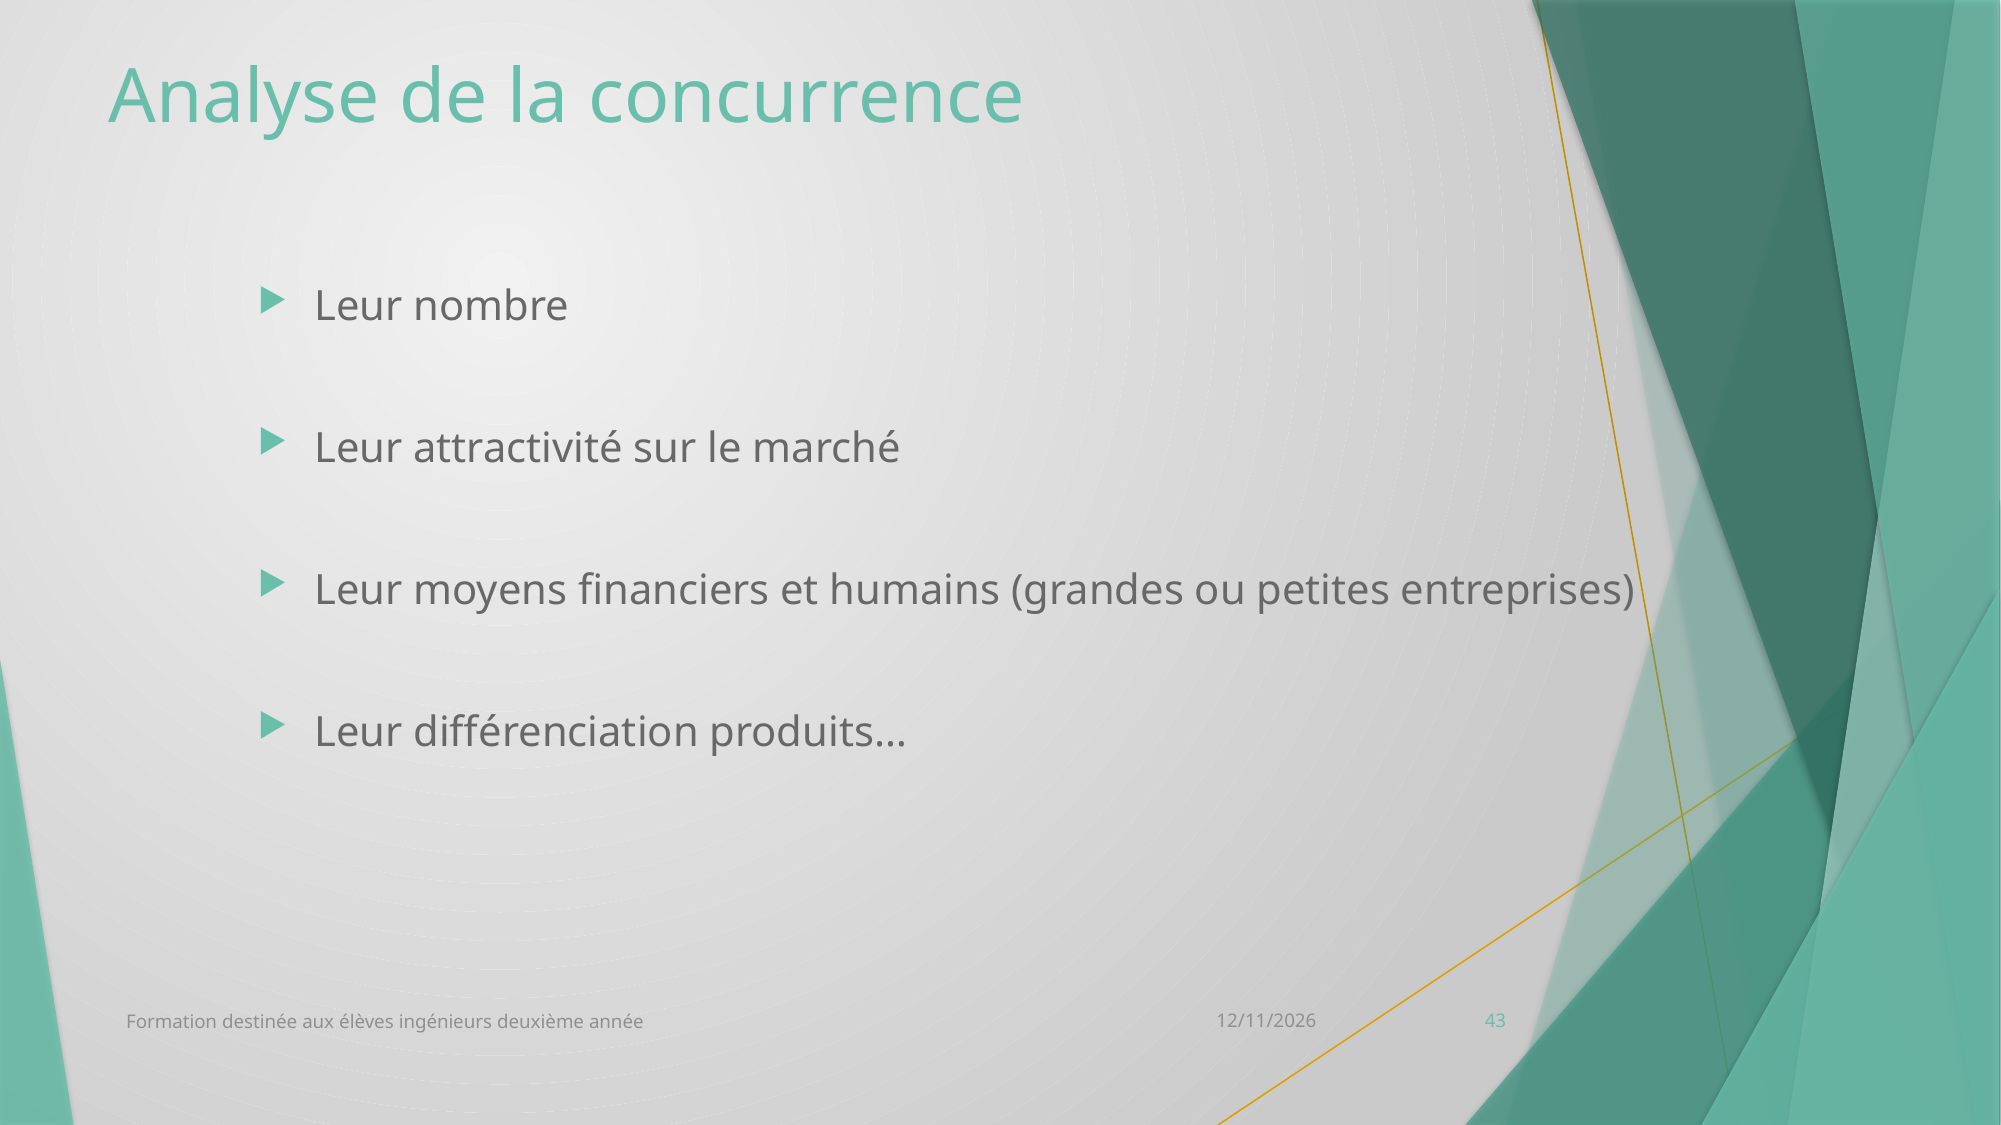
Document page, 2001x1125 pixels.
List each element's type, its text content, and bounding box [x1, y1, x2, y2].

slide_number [1181, 991, 1332, 1051]
text_box Leur nombre Leur attractivité sur le marché Leur moyens financiers et humains (grandes ou petites entreprises) Leur différenciation produits… [93, 271, 1669, 762]
footer Formation destinée aux élèves ingénieurs deuxième année [111, 991, 1145, 1051]
title Analyse de la concurrence [93, 39, 1504, 257]
slide_number 43 [1409, 991, 1522, 1051]
